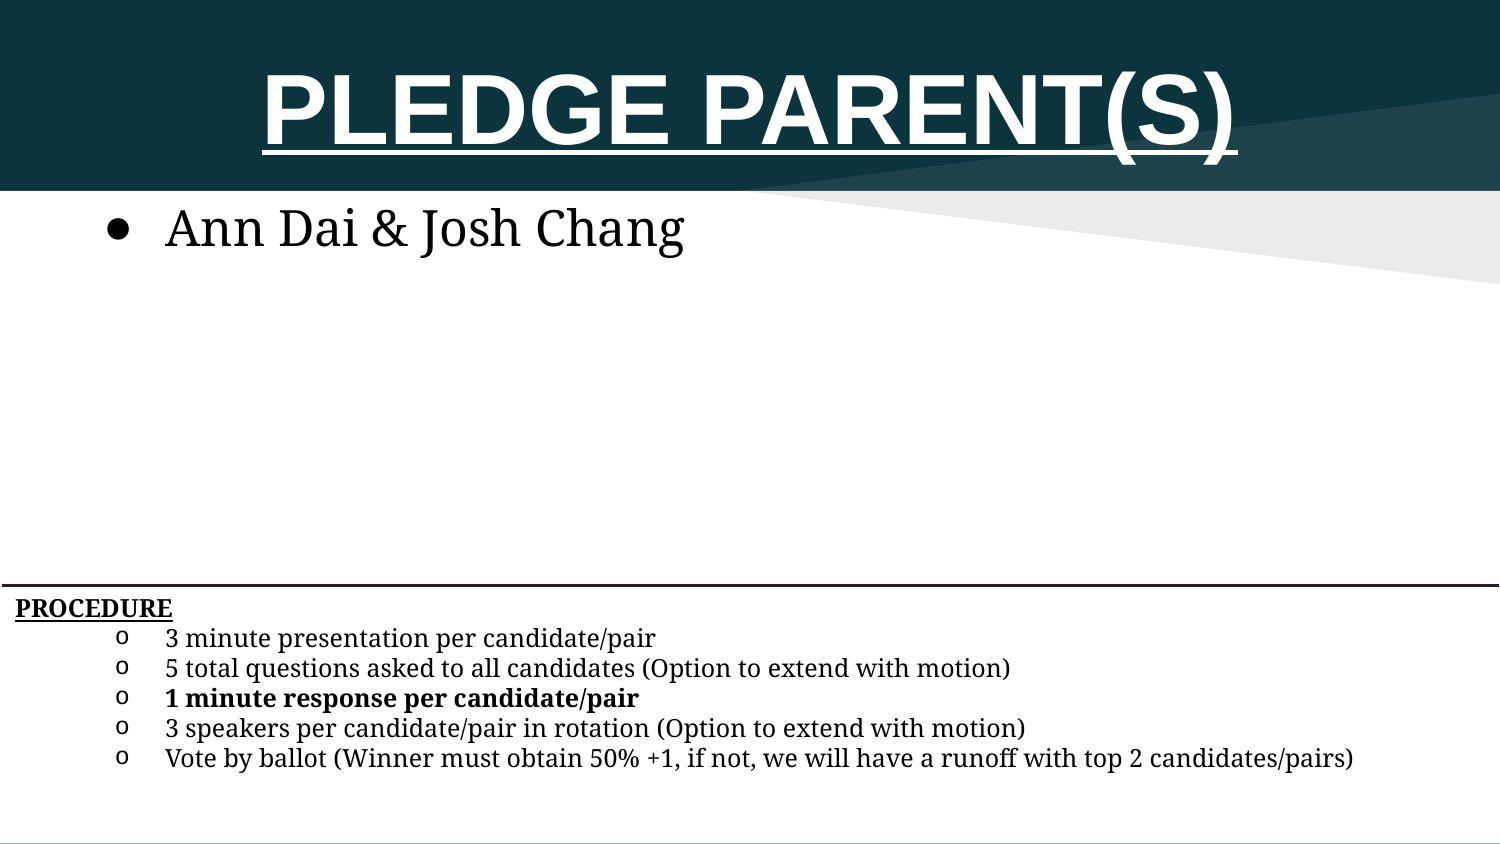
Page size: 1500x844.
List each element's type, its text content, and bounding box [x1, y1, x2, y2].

title PLEDGE PARENT(S) [75, 33, 1425, 175]
list PROCEDURE 3 minute presentation per candidate/pair 5 total questions asked to all candidates (Option to extend with motion) 1 minute response per candidate/pair 3 speakers per candidate/pair in rotation (Option to extend with motion) Vote by ballot (Winner must obtain 50% +1, if not, we will have a runoff with top 2 candidates/pairs) [0, 577, 1500, 587]
list PROCEDURE 3 minute presentation per candidate/pair 5 total questions asked to all candidates (Option to extend with motion) 1 minute response per candidate/pair 3 speakers per candidate/pair in rotation (Option to extend with motion) Vote by ballot (Winner must obtain 50% +1, if not, we will have a runoff with top 2 candidates/pairs) [0, 589, 1500, 844]
list Ann Dai & Josh Chang [75, 181, 1426, 577]
